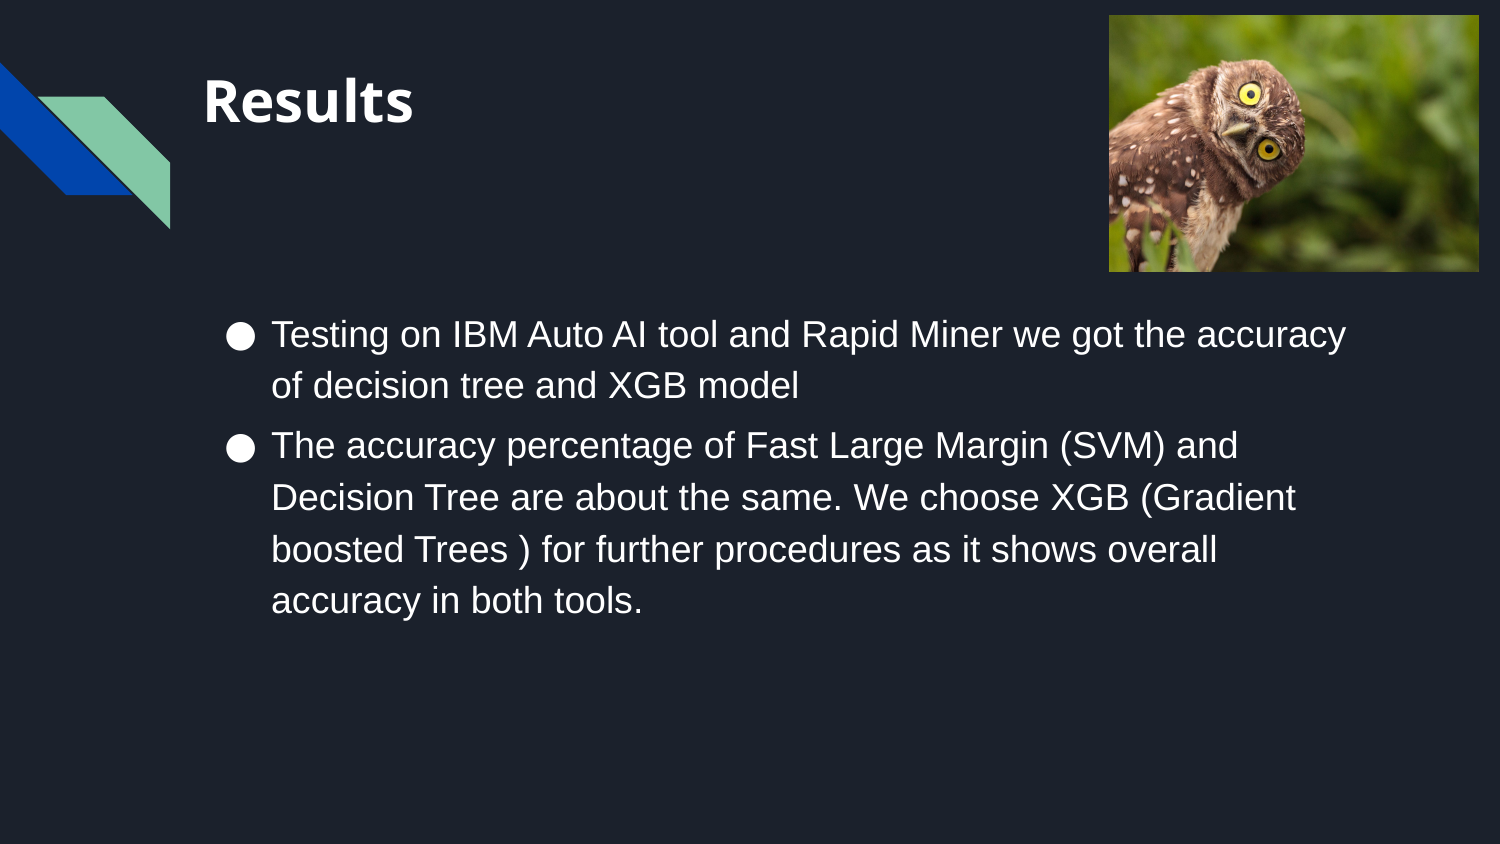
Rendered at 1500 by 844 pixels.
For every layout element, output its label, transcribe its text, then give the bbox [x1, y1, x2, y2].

list Testing on IBM Auto AI tool and Rapid Miner we got the accuracy of decision tree and XGB model The accuracy percentage of Fast Large Margin (SVM) and Decision Tree are about the same. We choose XGB (Gradient boosted Trees ) for further procedures as it shows overall accuracy in both tools. [209, 287, 1364, 766]
title Results [187, 49, 1103, 200]
picture [1108, 15, 1479, 272]
